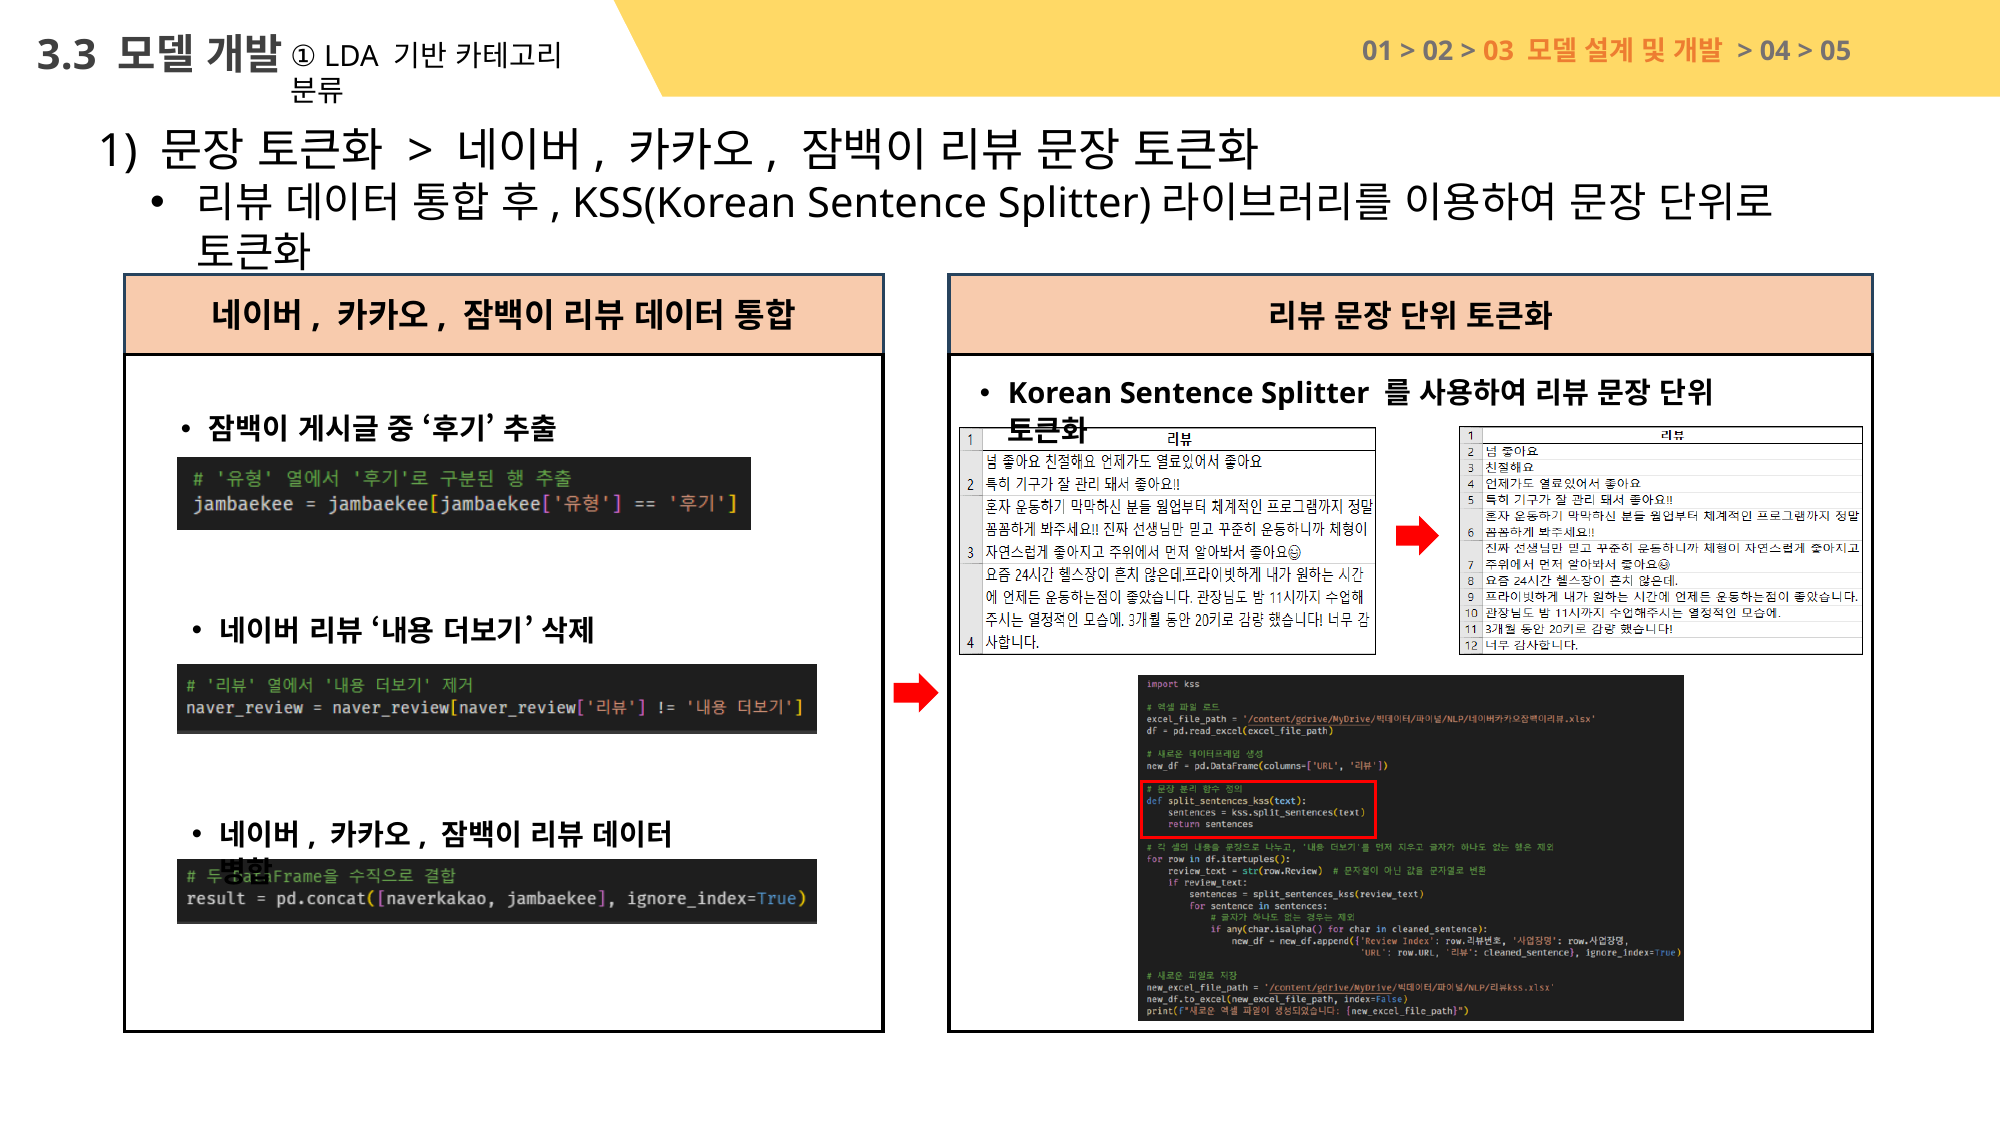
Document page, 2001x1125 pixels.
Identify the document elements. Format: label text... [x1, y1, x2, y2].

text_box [177, 806, 817, 924]
text_box 리뷰 문장 단위 토큰화 [948, 274, 1874, 353]
picture [959, 427, 1376, 655]
text_box [123, 353, 884, 1032]
text_box 리뷰 데이터 통합 후, KSS(Korean Sentence Splitter)라이브러리를 이용하여 문장 단위로 토큰화 [135, 168, 1859, 284]
text_box ① LDA 기반 카테고리 분류 [275, 30, 629, 112]
text_box 01 > 02 > 03 모델 설계 및 개발 > 04 > 05 [1347, 25, 1972, 73]
text_box [892, 670, 941, 716]
picture [1459, 426, 1862, 655]
text_box 3.3 모델 개발 [22, 21, 417, 86]
picture [177, 664, 817, 734]
text_box 네이버, 카카오, 잠백이 리뷰 데이터 통합 [123, 274, 884, 353]
text_box Korean Sentence Splitter 를 사용하여 리뷰 문장 단위 토큰화 [965, 364, 1811, 455]
text_box 네이버 리뷰 ‘내용 더보기’ 삭제 [177, 602, 653, 655]
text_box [1138, 675, 1684, 1021]
text_box 1) 문장 토큰화 > 네이버, 카카오, 잠백이 리뷰 문장 토큰화 [82, 112, 1434, 183]
text_box [948, 353, 1874, 1032]
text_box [166, 400, 751, 530]
text_box [1395, 513, 1441, 558]
